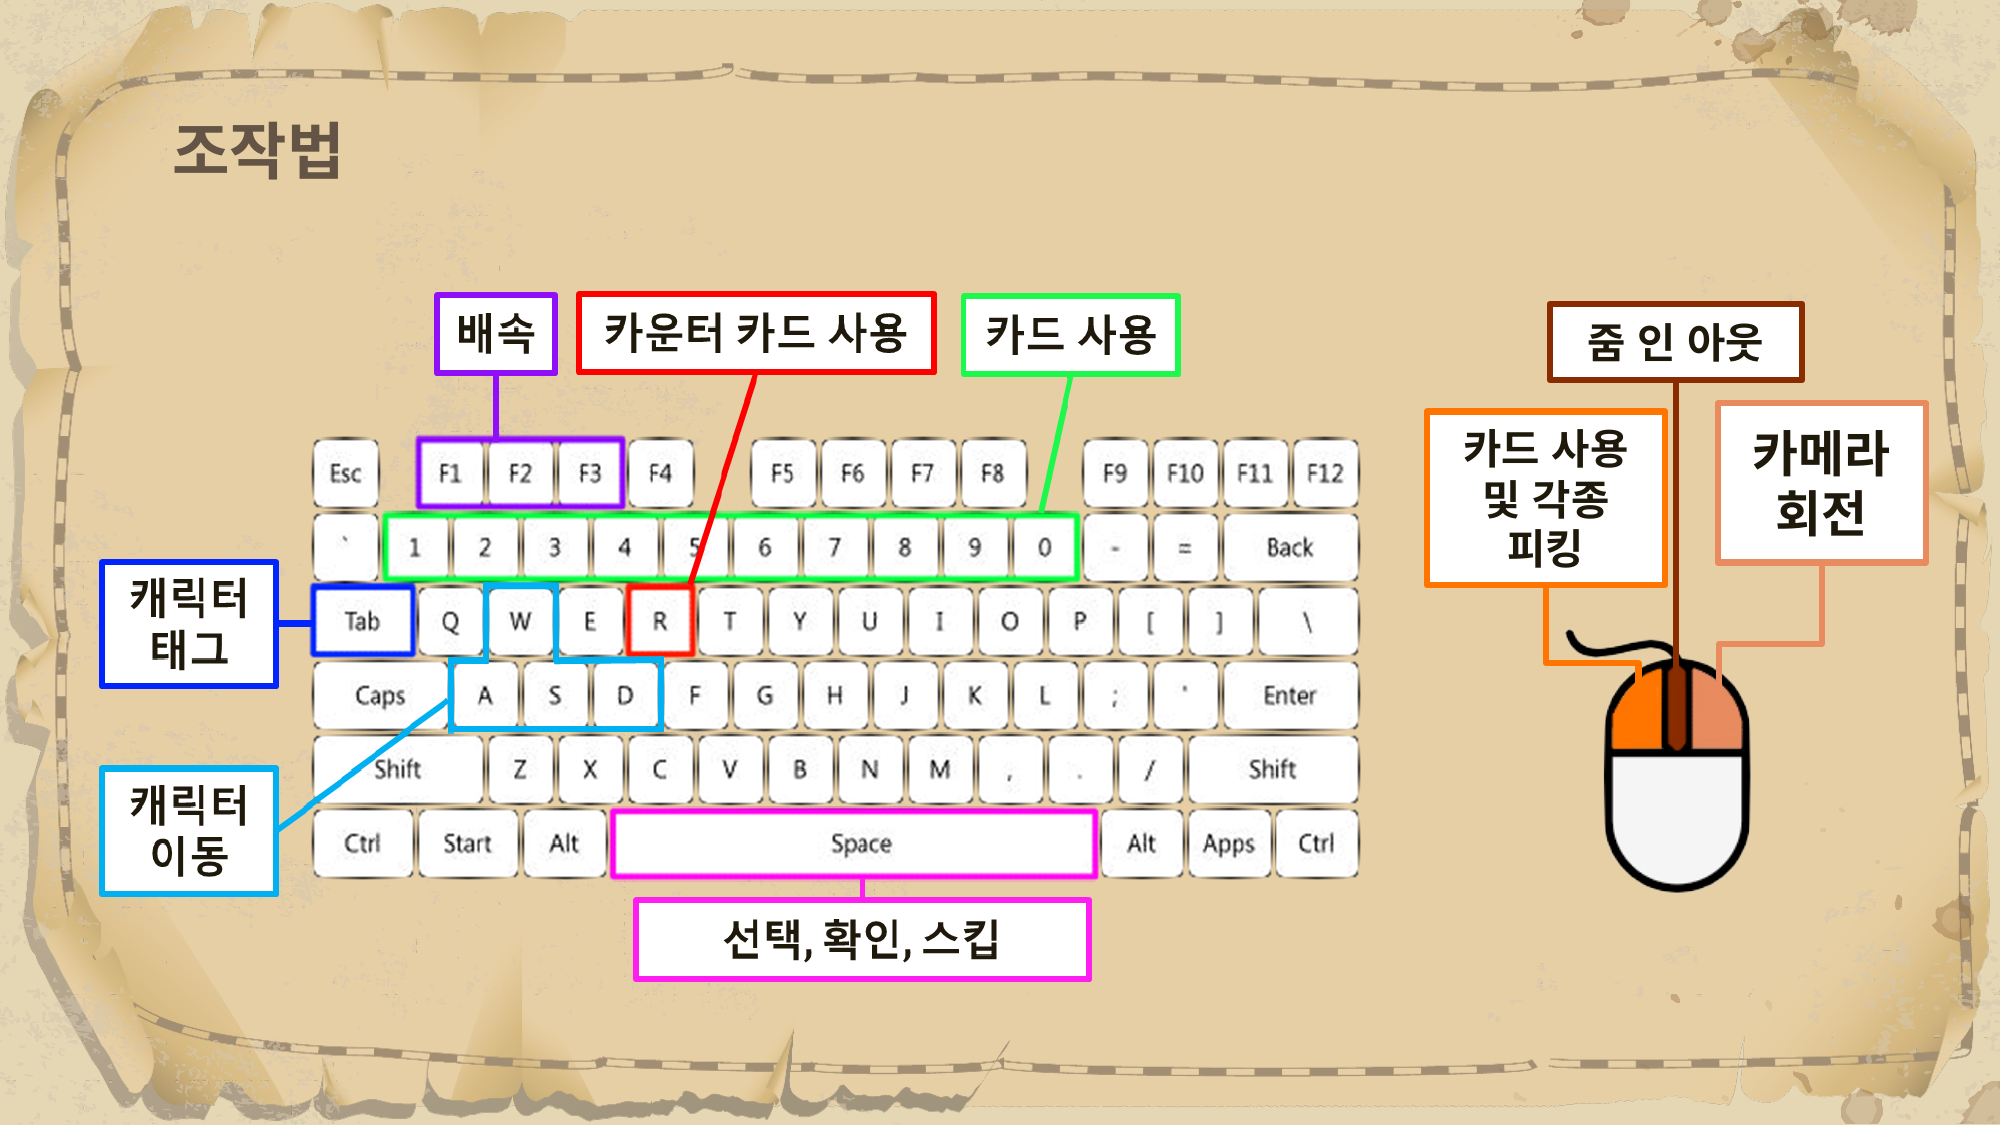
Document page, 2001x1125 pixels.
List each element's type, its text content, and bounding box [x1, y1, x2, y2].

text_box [1426, 303, 1927, 937]
picture [0, 0, 2000, 1124]
title 조작법 [157, 97, 1348, 223]
